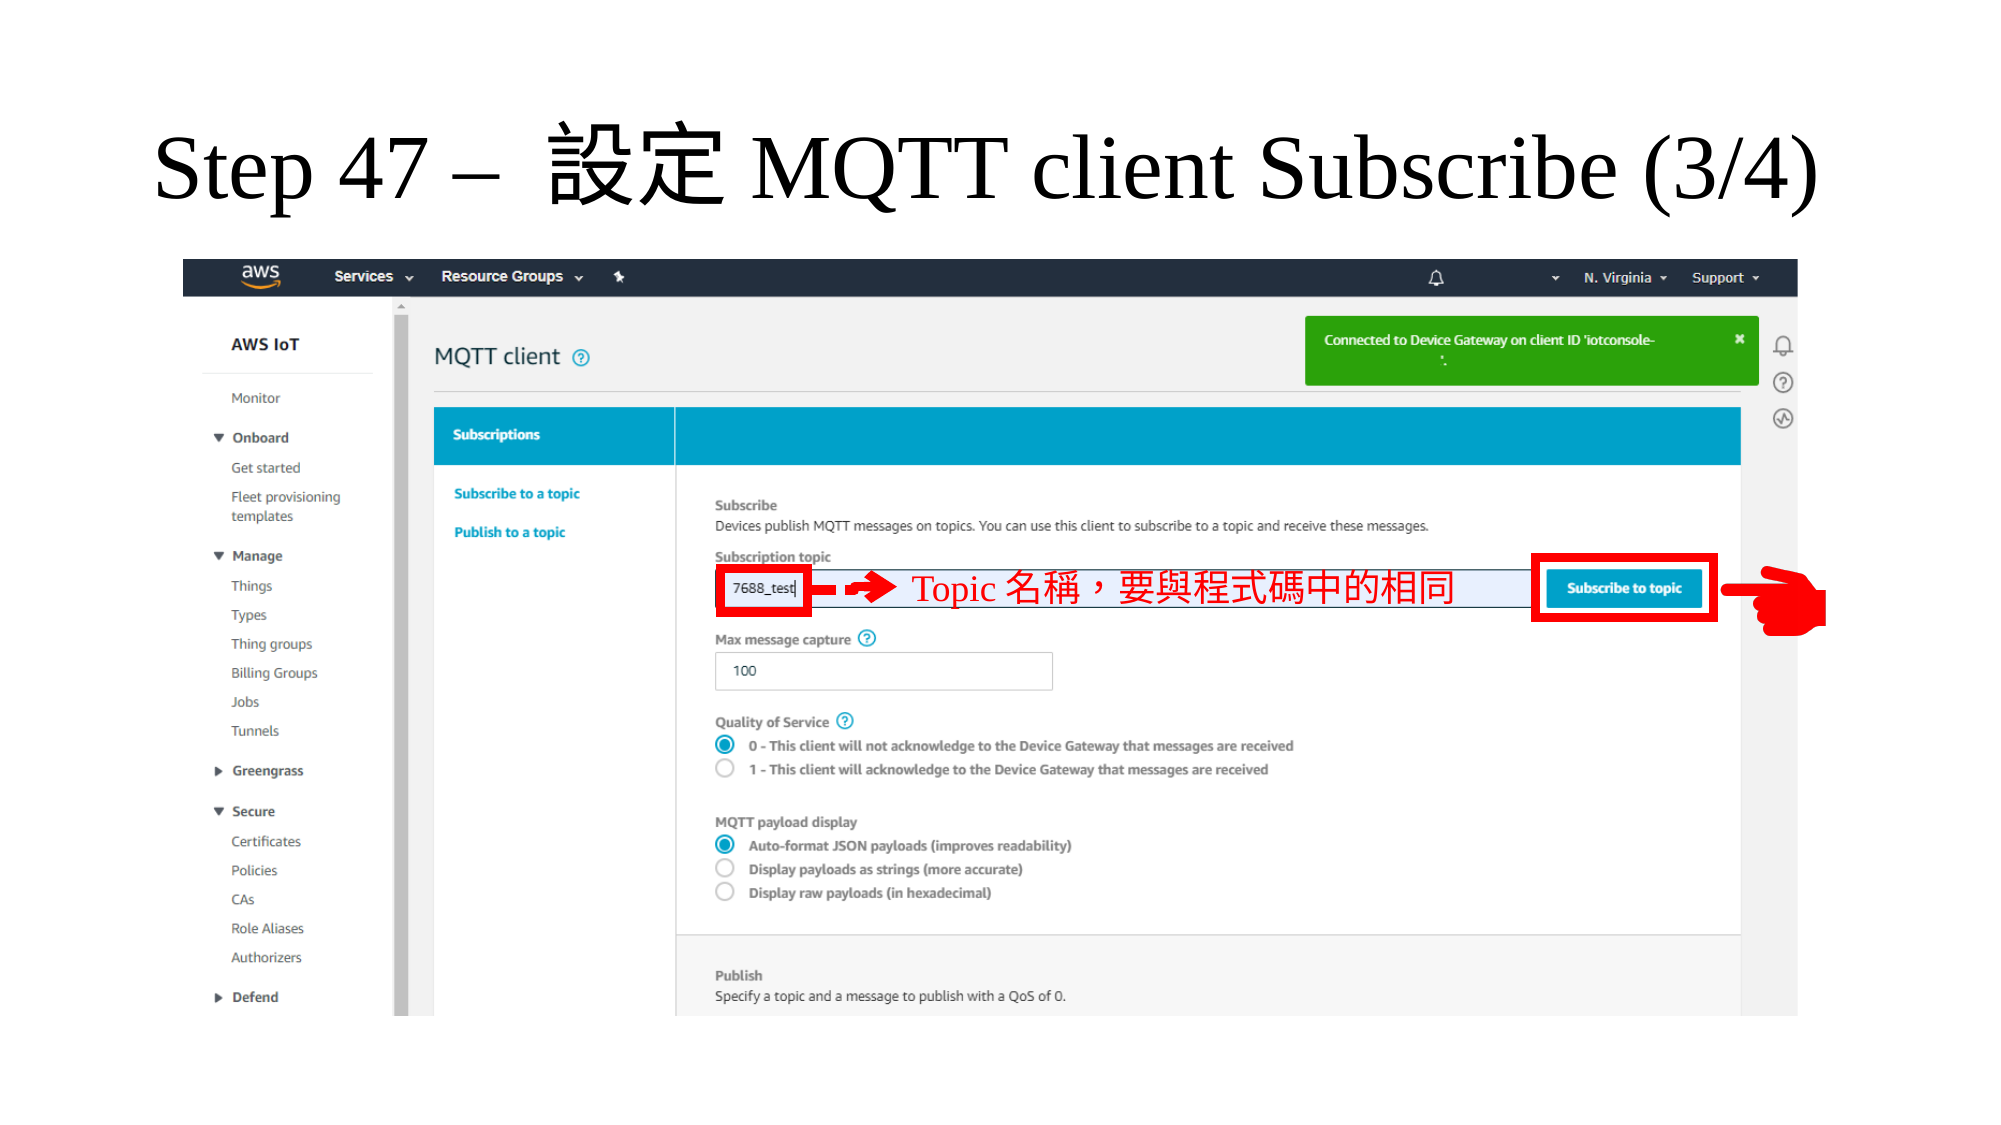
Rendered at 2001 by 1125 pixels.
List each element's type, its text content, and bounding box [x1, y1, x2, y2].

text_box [807, 587, 897, 591]
title Step 47 – 設定MQTT client Subscribe (3/4) [137, 59, 1863, 278]
picture [1713, 541, 1833, 661]
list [183, 259, 1817, 1016]
